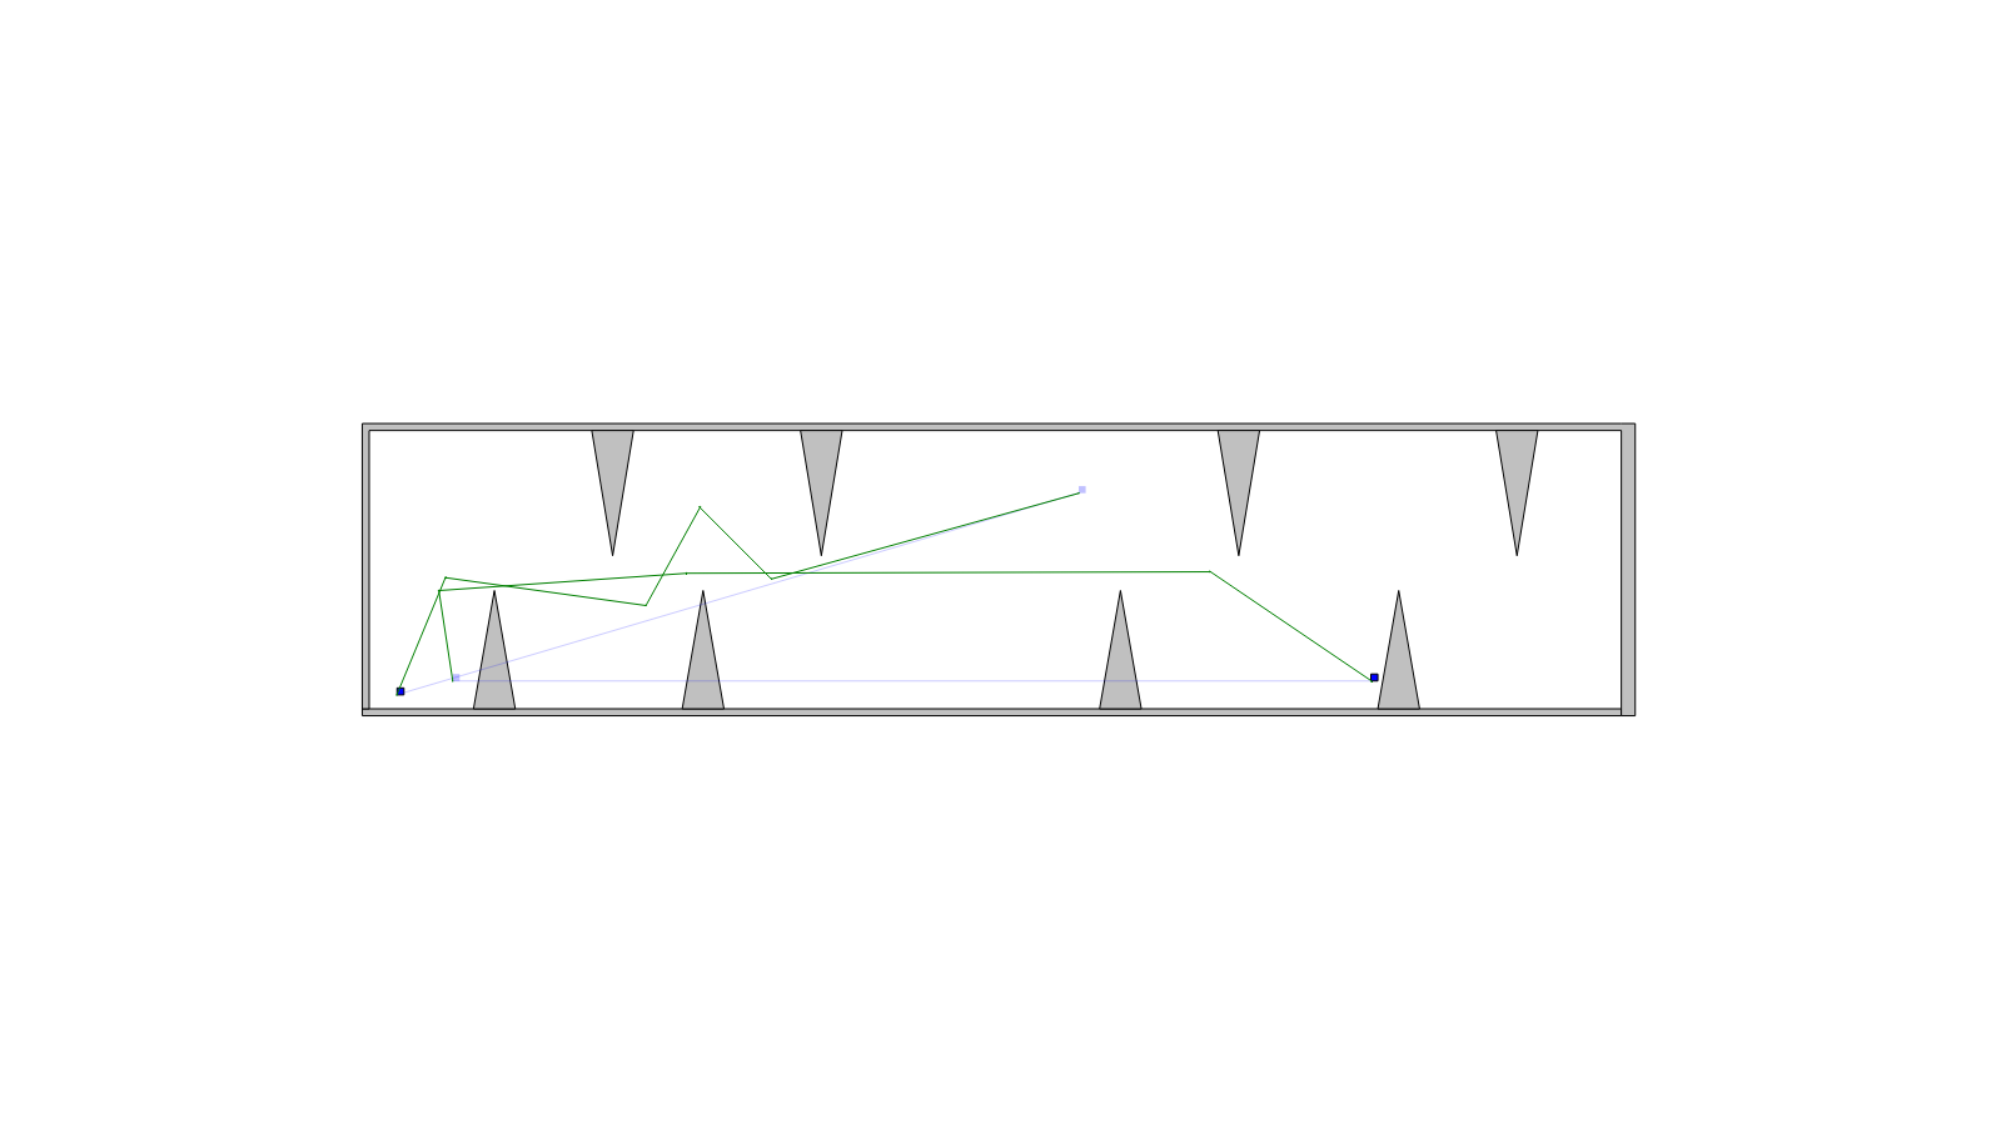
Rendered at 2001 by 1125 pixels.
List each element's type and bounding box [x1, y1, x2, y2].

picture [298, 376, 1702, 749]
